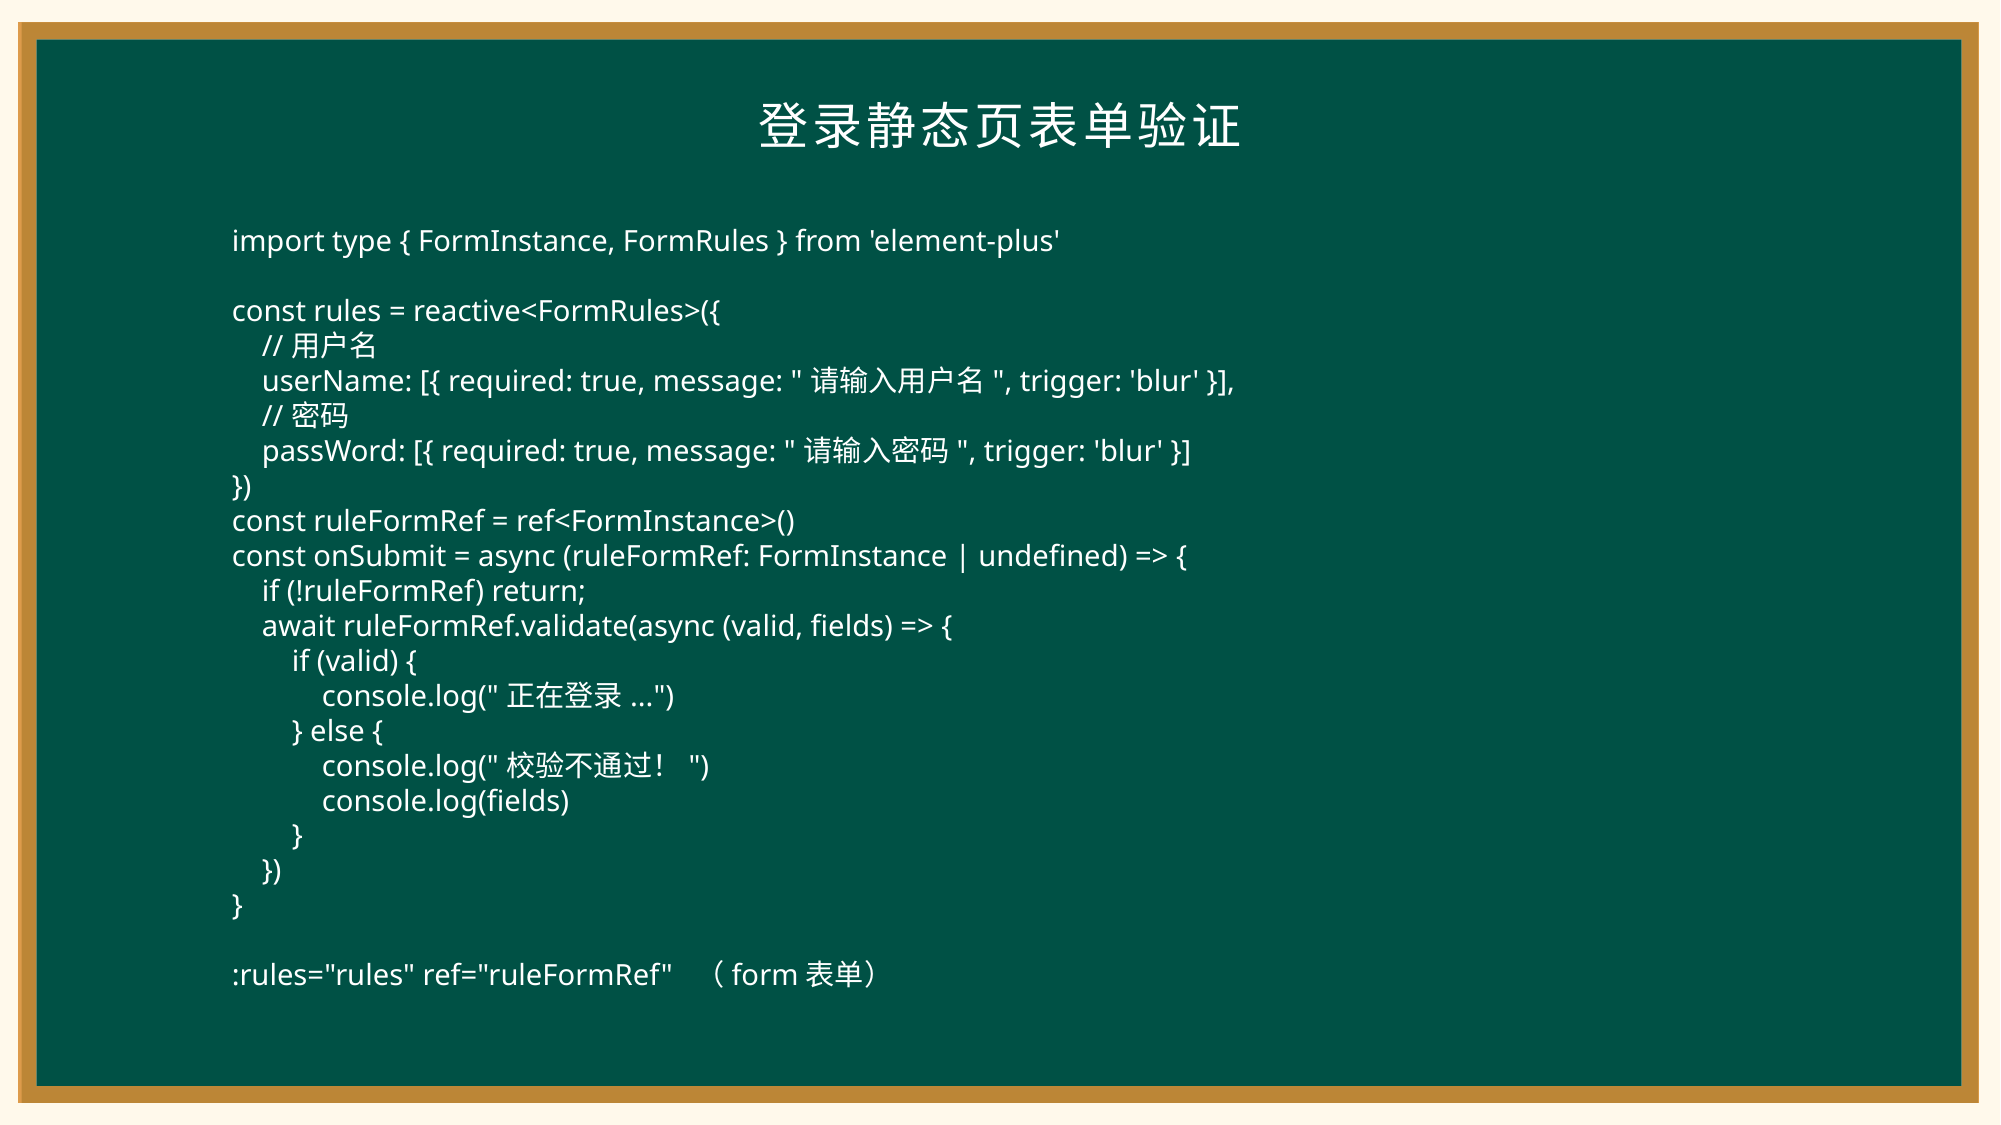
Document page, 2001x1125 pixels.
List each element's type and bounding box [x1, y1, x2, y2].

text_box [18, 22, 1979, 1103]
text_box [0, 0, 2000, 1125]
